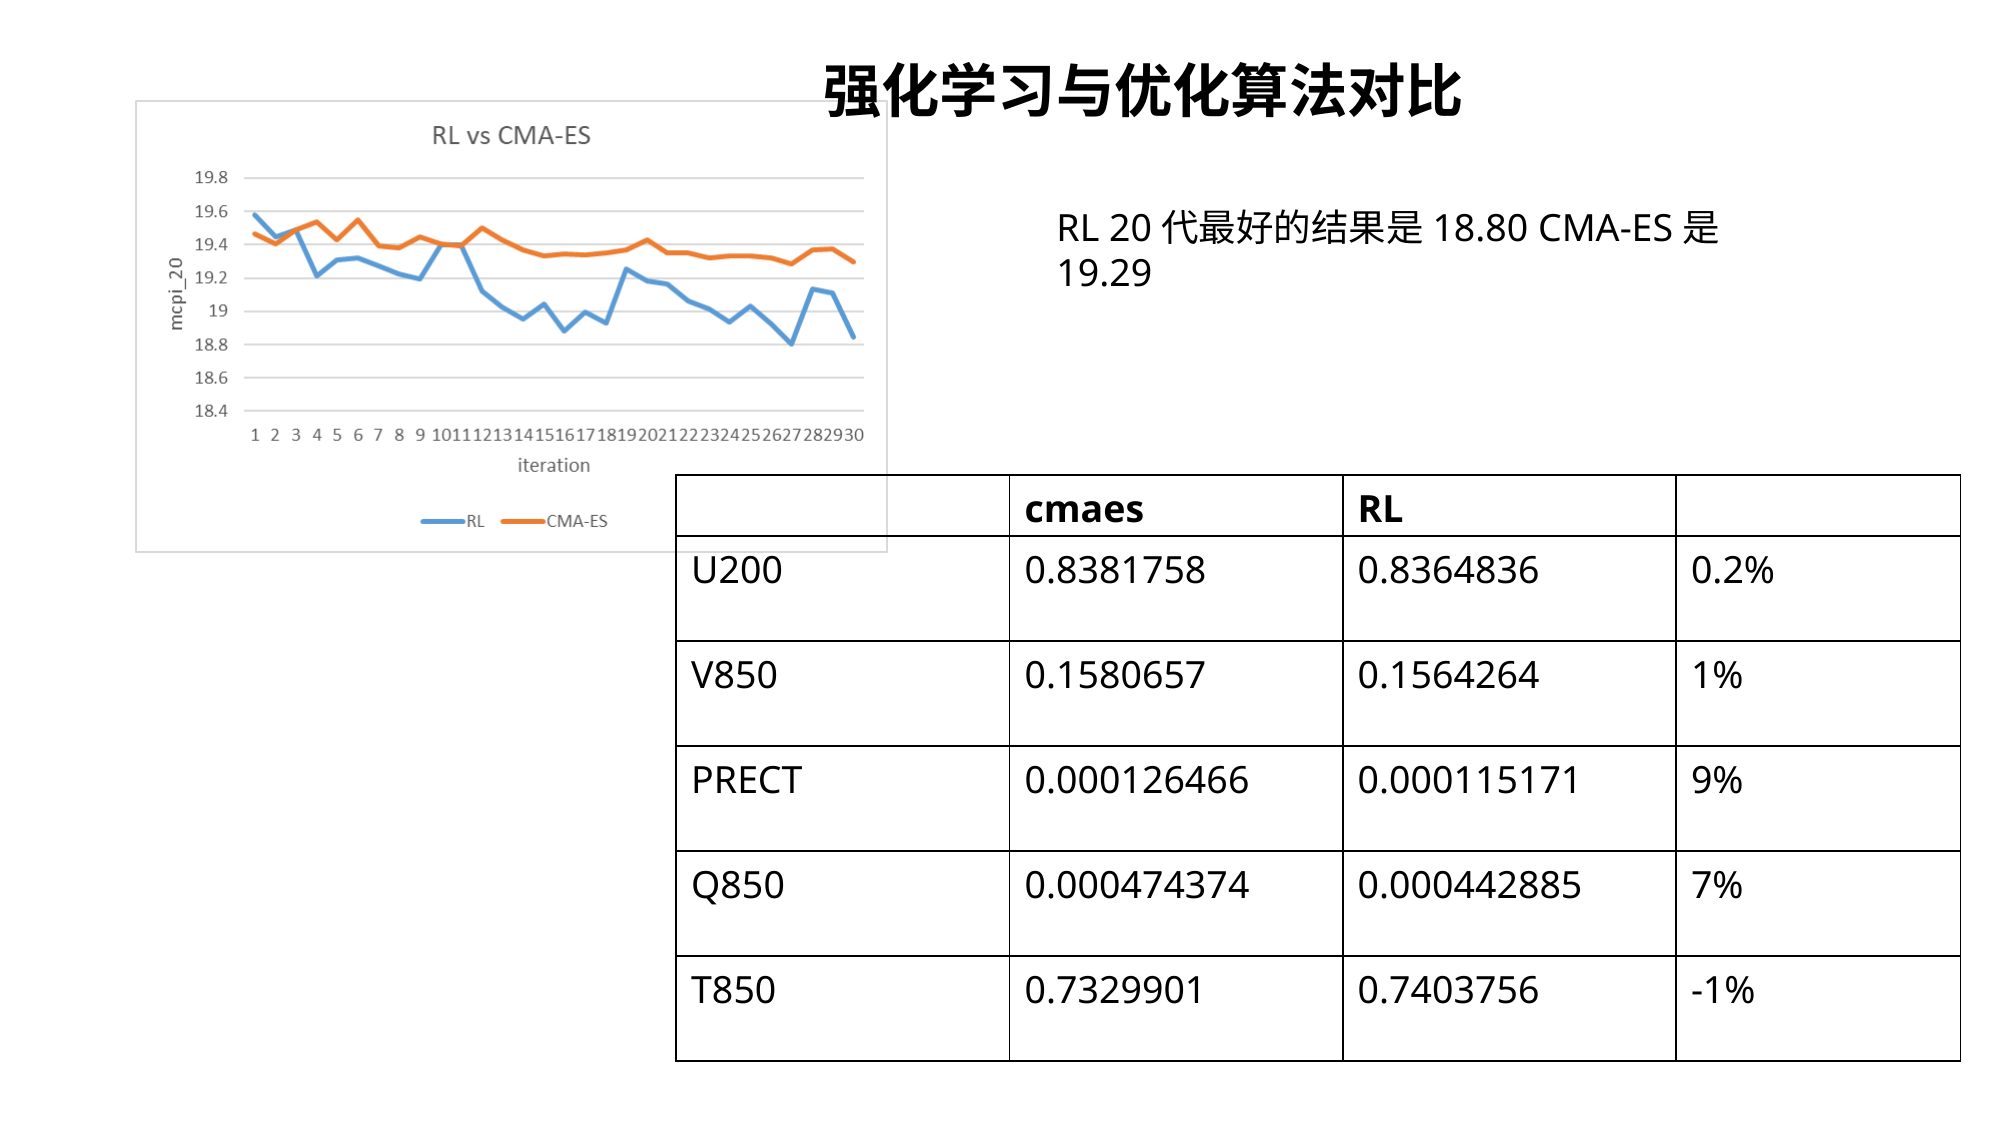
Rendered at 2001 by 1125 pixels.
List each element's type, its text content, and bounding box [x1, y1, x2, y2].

table_header [1677, 476, 1960, 535]
text_box RL 20代最好的结果是18.80 CMA-ES是19.29 [1041, 196, 1780, 302]
table_cell 0.8364836 [1344, 537, 1675, 640]
table_cell PRECT [677, 747, 1009, 850]
picture [135, 100, 888, 553]
table_cell 1% [1677, 642, 1960, 745]
table_header RL [1344, 476, 1675, 535]
table_cell 0.000115171 [1344, 747, 1675, 850]
table_cell 0.000474374 [1010, 852, 1342, 955]
table_cell 0.000442885 [1344, 852, 1675, 955]
table_cell T850 [677, 957, 1009, 1060]
table_cell 0.1580657 [1010, 642, 1342, 745]
table_cell 0.7329901 [1010, 957, 1342, 1060]
table_cell 7% [1677, 852, 1960, 955]
text_box 强化学习与优化算法对比 [808, 46, 1708, 132]
table_cell 9% [1677, 747, 1960, 850]
table_cell 0.7403756 [1344, 957, 1675, 1060]
table_cell 0.000126466 [1010, 747, 1342, 850]
table_cell U200 [677, 537, 1009, 640]
table_header [888, 476, 1009, 535]
table_cell -1% [1677, 957, 1960, 1060]
table_cell 0.2% [1677, 537, 1960, 640]
table_cell V850 [677, 642, 1009, 745]
table_cell Q850 [677, 852, 1009, 955]
table_cell 0.1564264 [1344, 642, 1675, 745]
table_cell 0.8381758 [1010, 537, 1342, 640]
table_header cmaes [1010, 476, 1342, 535]
